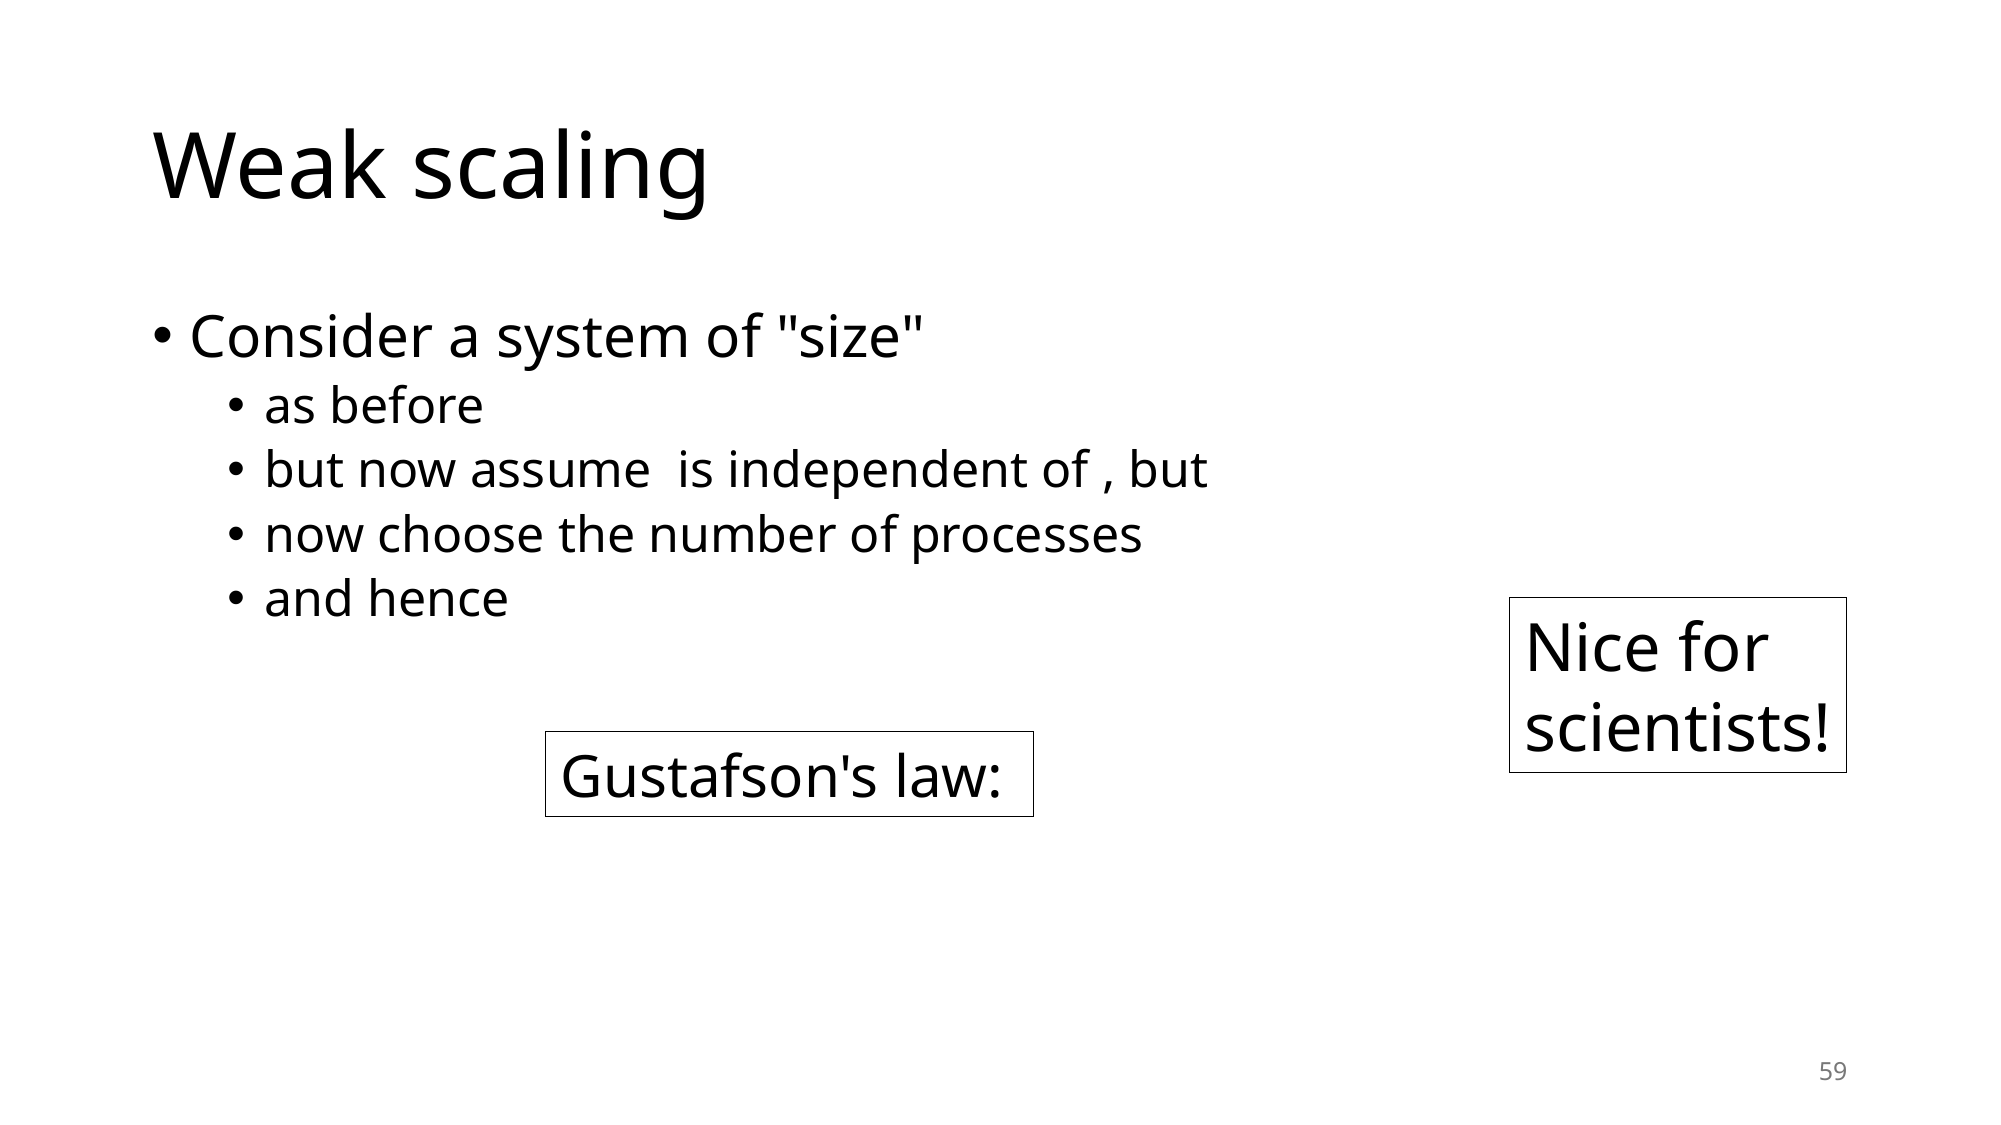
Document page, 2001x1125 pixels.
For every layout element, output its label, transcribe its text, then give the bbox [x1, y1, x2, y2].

slide_number 59 [1412, 1042, 1863, 1103]
title Weak scaling [137, 59, 1863, 278]
text_box Nice for scientists! [1509, 597, 1847, 773]
